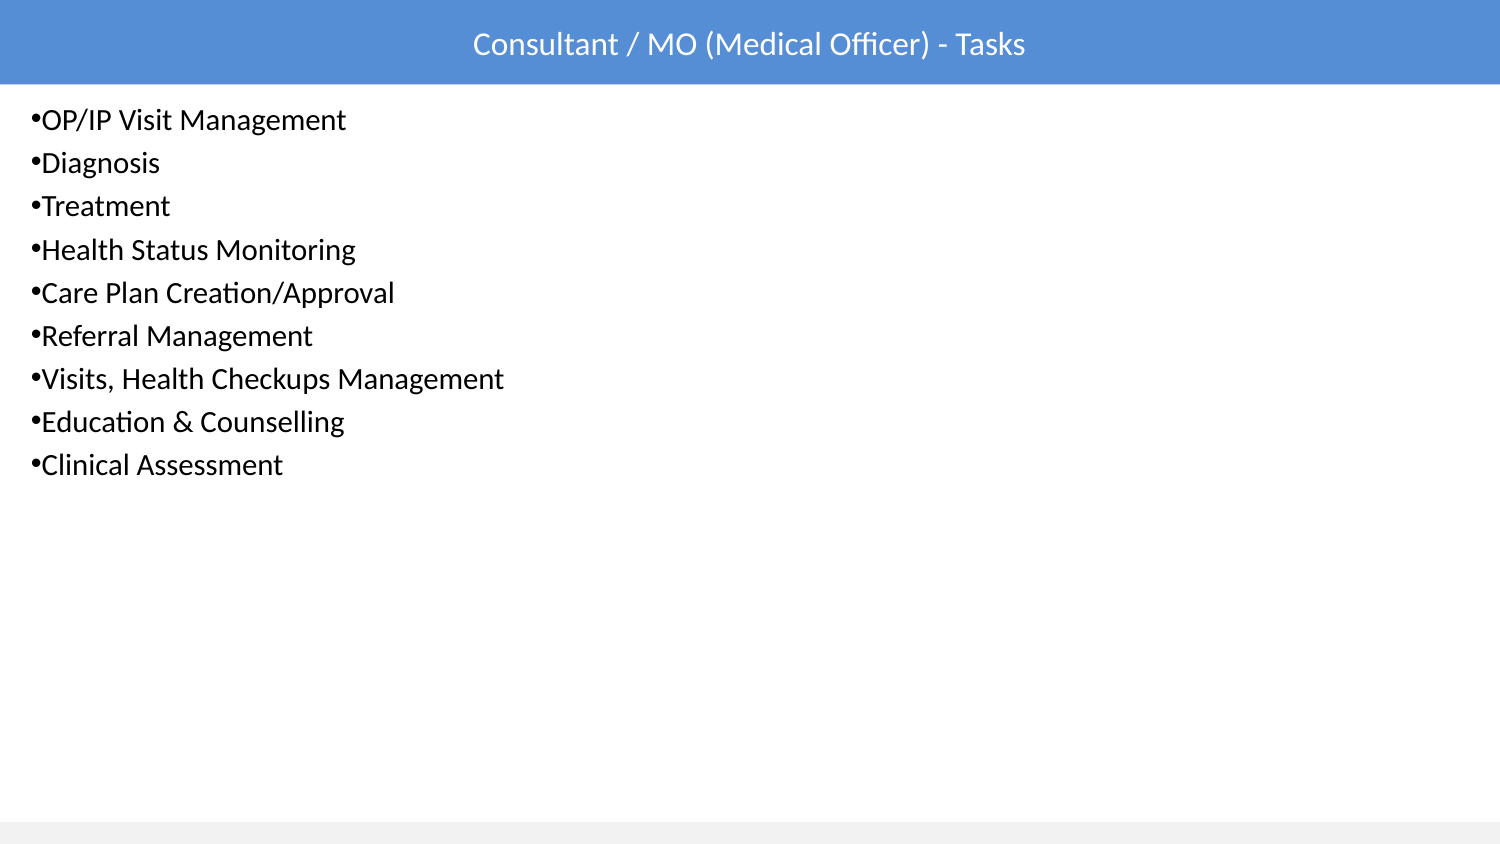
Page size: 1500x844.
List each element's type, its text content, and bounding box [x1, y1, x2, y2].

title Consultant / MO (Medical Officer) - Tasks [0, 0, 1500, 86]
list OP/IP Visit Management Diagnosis Treatment Health Status Monitoring Care Plan Creation/Approval Referral Management Visits, Health Checkups Management Education & Counselling Clinical Assessment [0, 86, 1500, 824]
